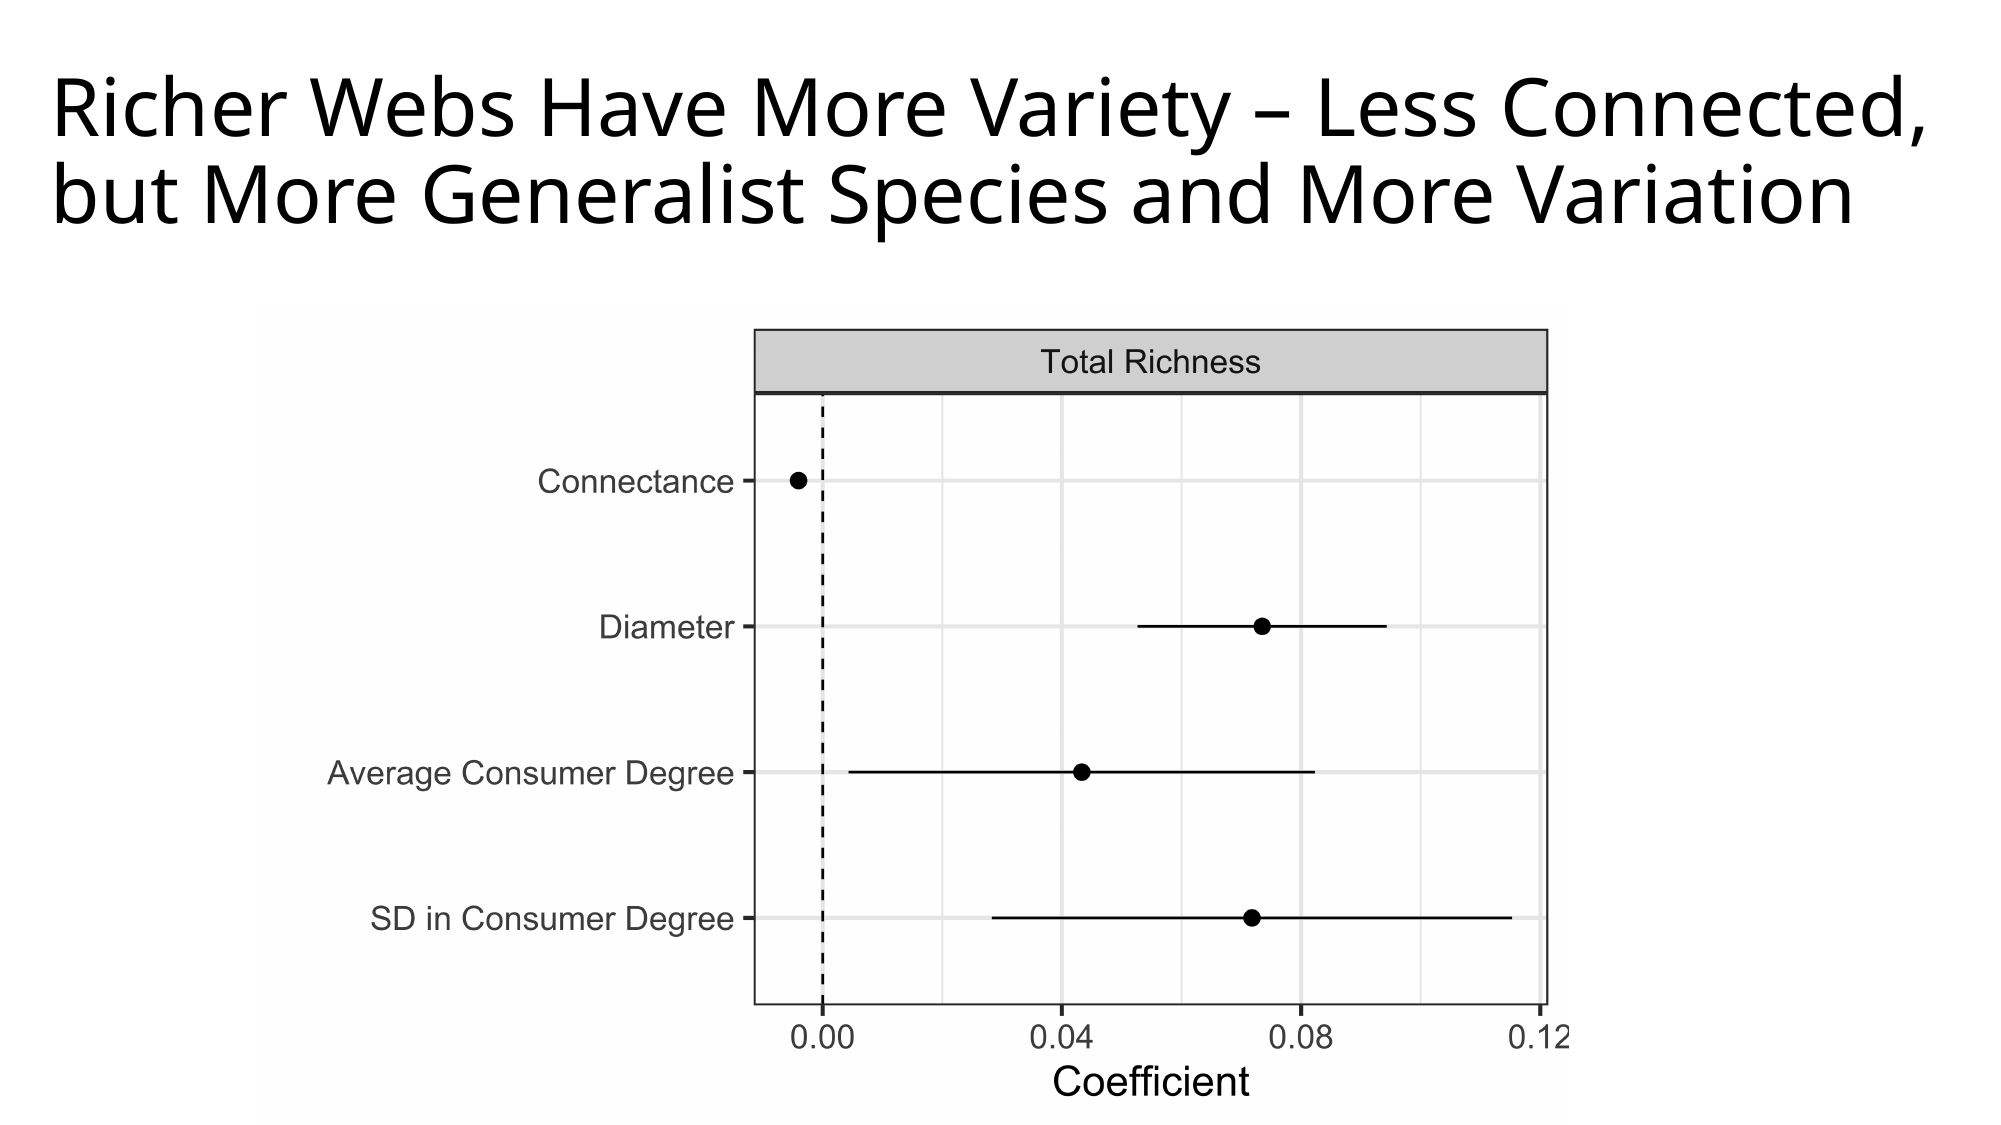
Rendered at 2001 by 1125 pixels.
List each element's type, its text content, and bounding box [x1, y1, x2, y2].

picture [257, 308, 1569, 1125]
title Richer Webs Have More Variety – Less Connected, but More Generalist Species and More Variation [35, 19, 1975, 289]
